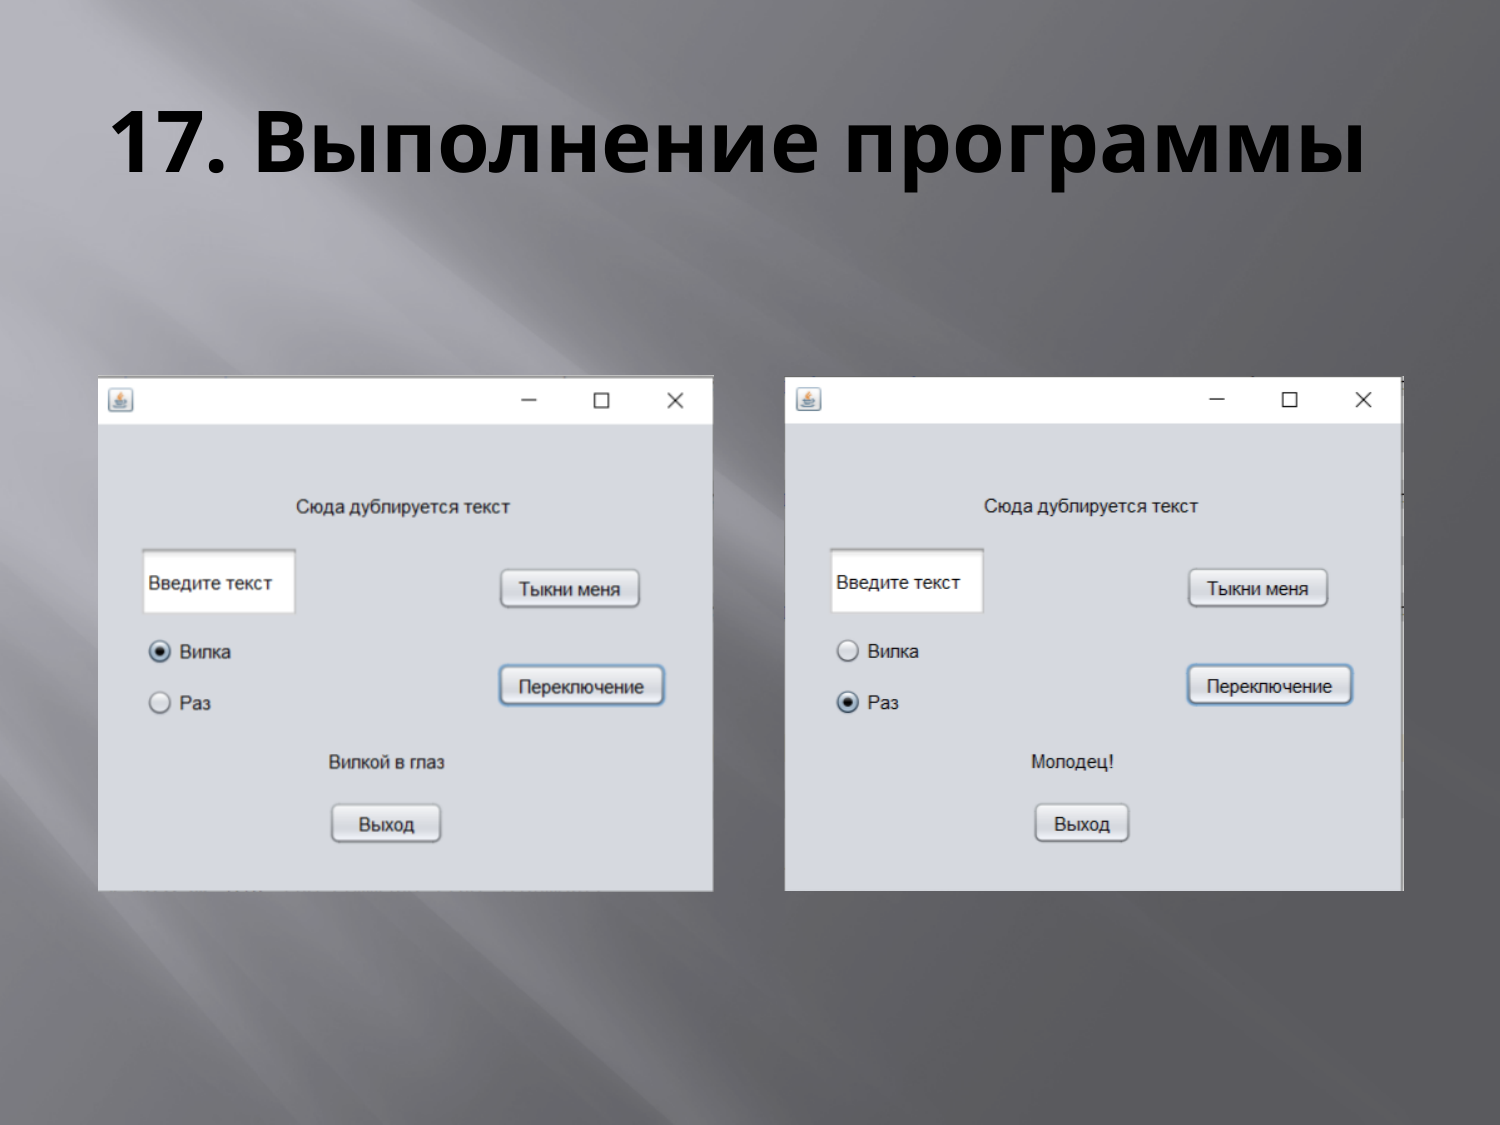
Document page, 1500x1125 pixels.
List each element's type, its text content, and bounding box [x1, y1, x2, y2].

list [98, 375, 714, 892]
title 17. Выполнение программы [75, 45, 1425, 233]
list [784, 376, 1404, 891]
